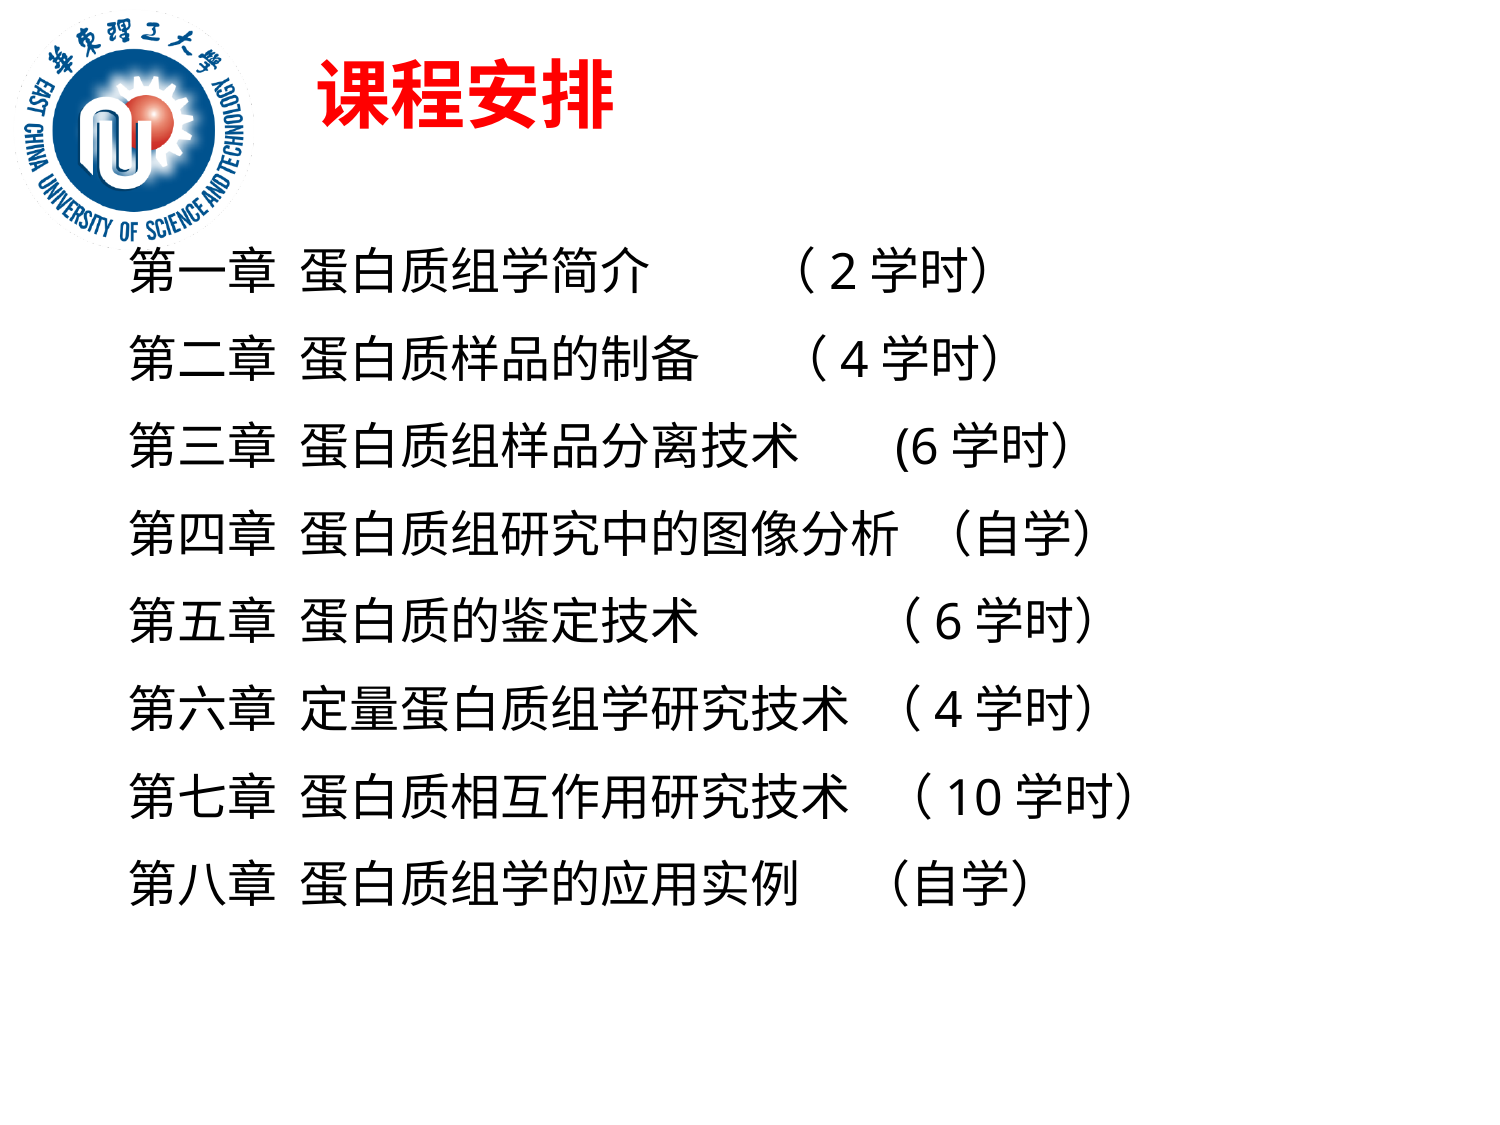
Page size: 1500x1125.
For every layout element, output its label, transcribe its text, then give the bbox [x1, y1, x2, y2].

picture [13, 9, 254, 250]
title 课程安排 [300, 0, 1352, 200]
list 第一章 蛋白质组学简介 （2学时） 第二章 蛋白质样品的制备 （4学时） 第三章 蛋白质组样品分离技术 (6学时） 第四章 蛋白质组研究中的图像分析 （自学） 第五章 蛋白质的鉴定技术 （6学时） 第六章 定量蛋白质组学研究技术 （4学时） 第七章 蛋白质相互作用研究技术 （10学时） 第八章 蛋白质组学的应用实例 （自学） [112, 220, 1388, 1000]
